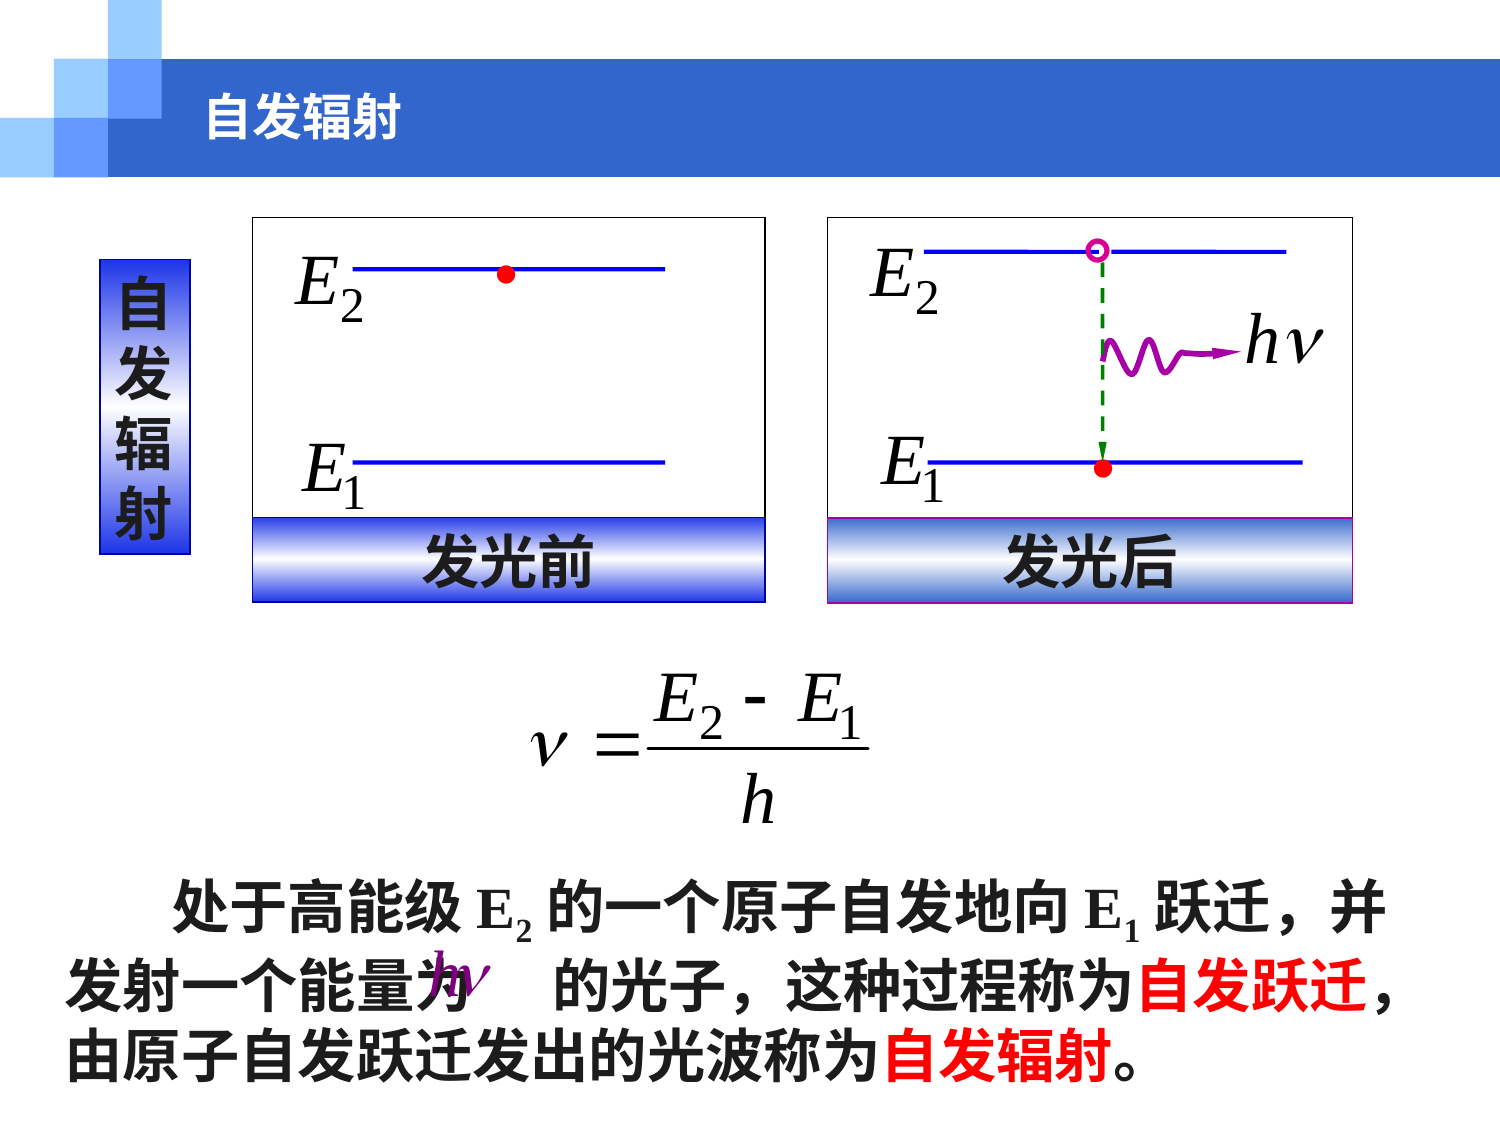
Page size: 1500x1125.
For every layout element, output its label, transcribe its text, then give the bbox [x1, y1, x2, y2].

text_box 自发辐射 [99, 259, 190, 555]
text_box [252, 162, 765, 605]
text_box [827, 174, 1353, 605]
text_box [49, 862, 1451, 1088]
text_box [524, 649, 881, 840]
text_box 自发辐射 [187, 74, 1400, 155]
